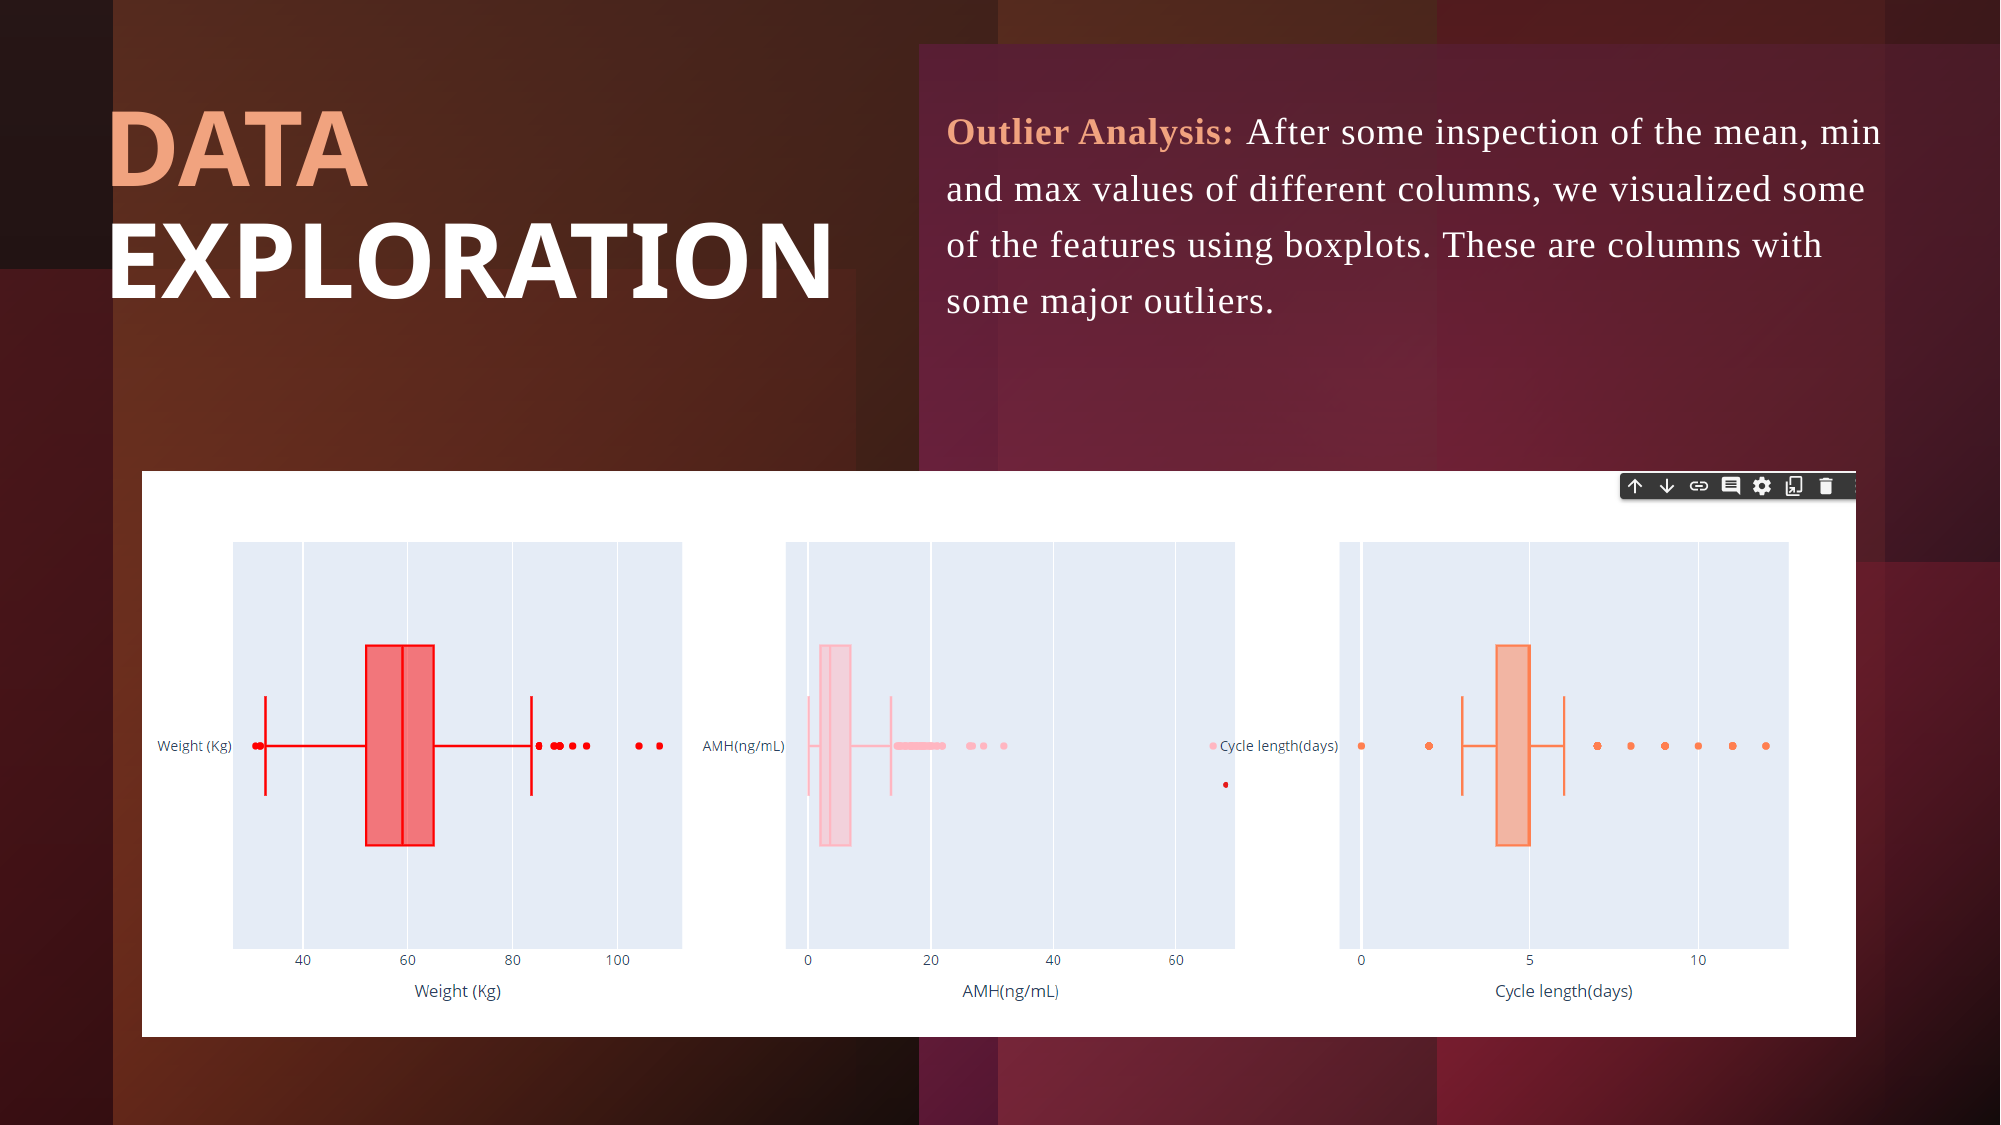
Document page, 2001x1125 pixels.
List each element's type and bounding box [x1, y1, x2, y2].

text_box [0, 0, 2000, 1125]
list [142, 470, 1856, 1037]
